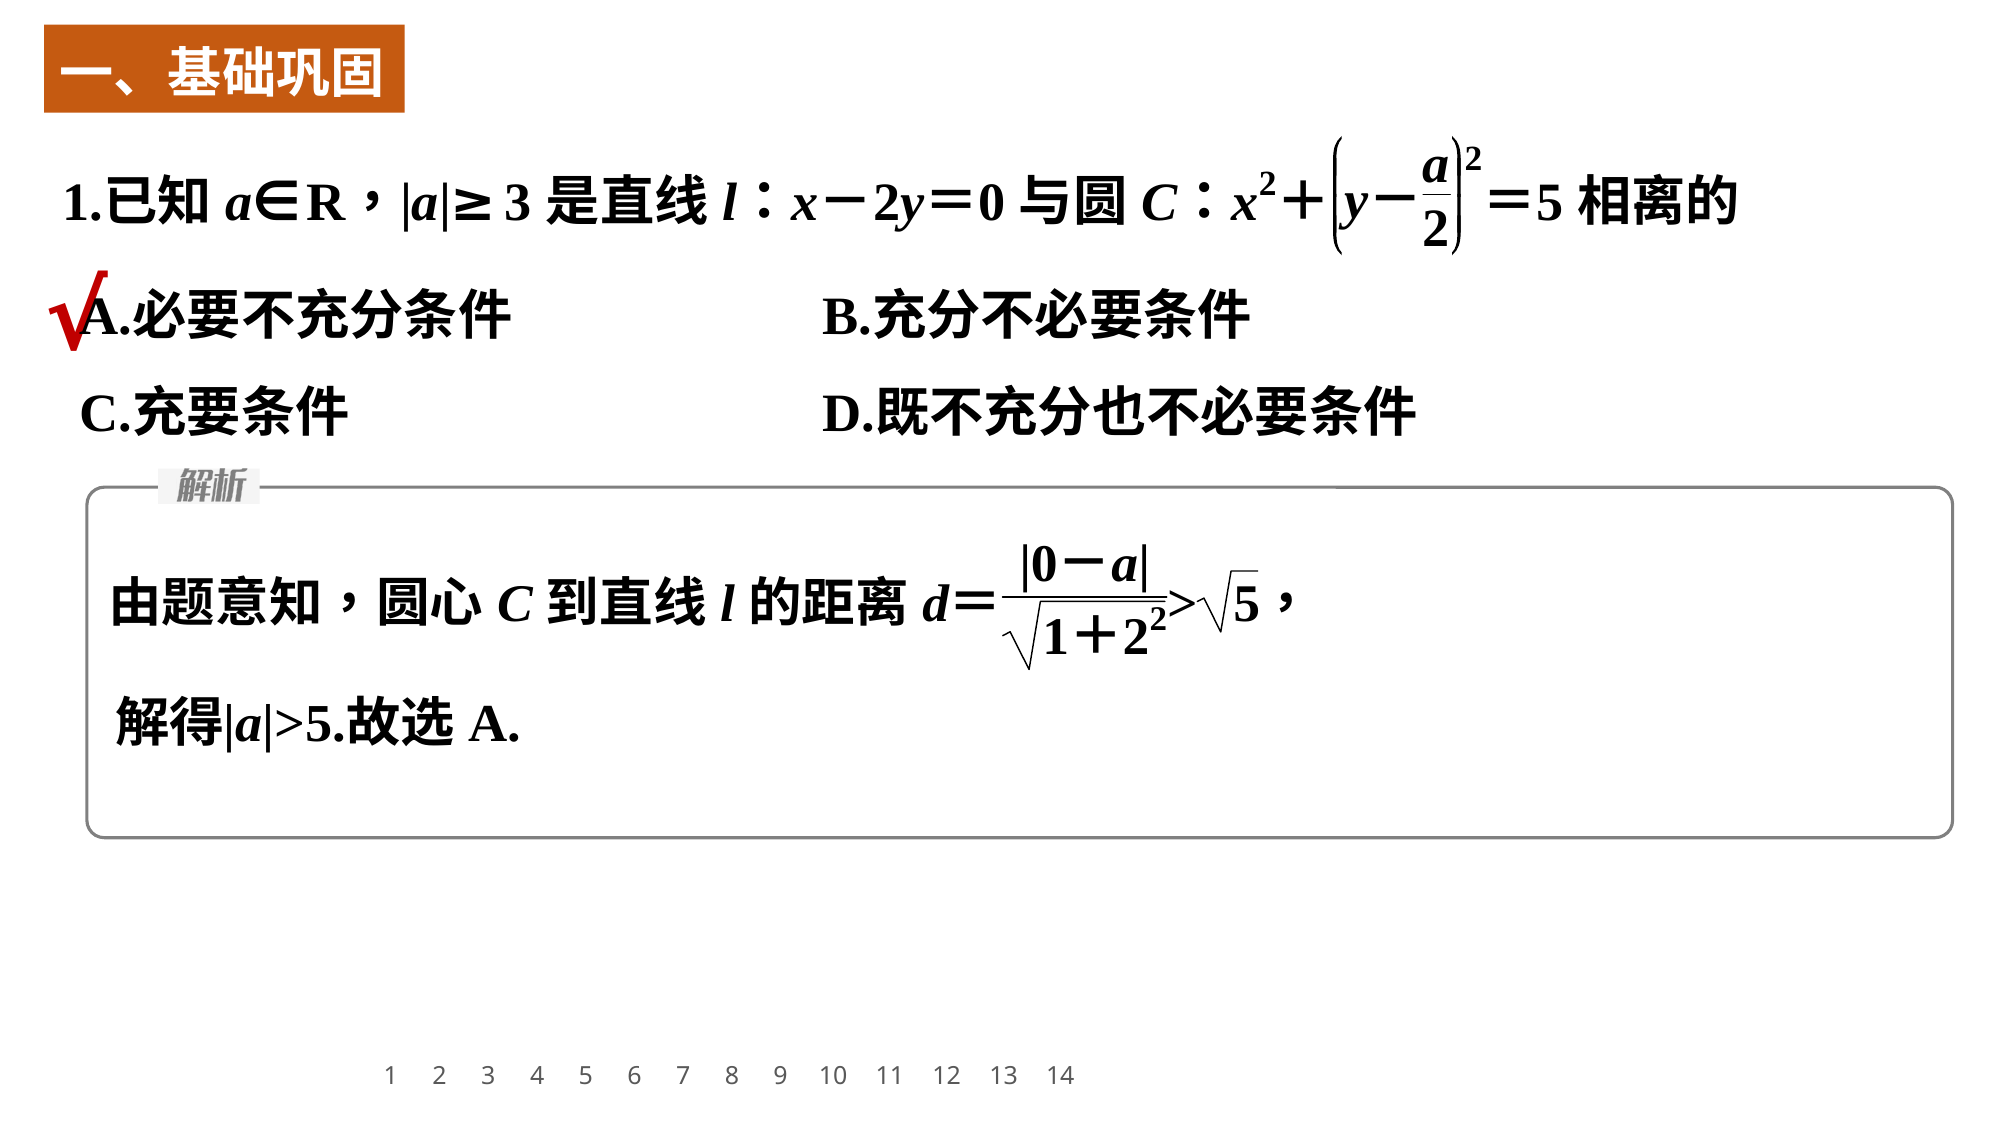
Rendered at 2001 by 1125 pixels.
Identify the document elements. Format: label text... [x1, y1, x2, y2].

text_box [62, 130, 1946, 261]
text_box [115, 674, 1999, 771]
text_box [79, 266, 1964, 461]
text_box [86, 468, 1953, 838]
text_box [108, 520, 1967, 680]
text_box √ [30, 248, 155, 376]
